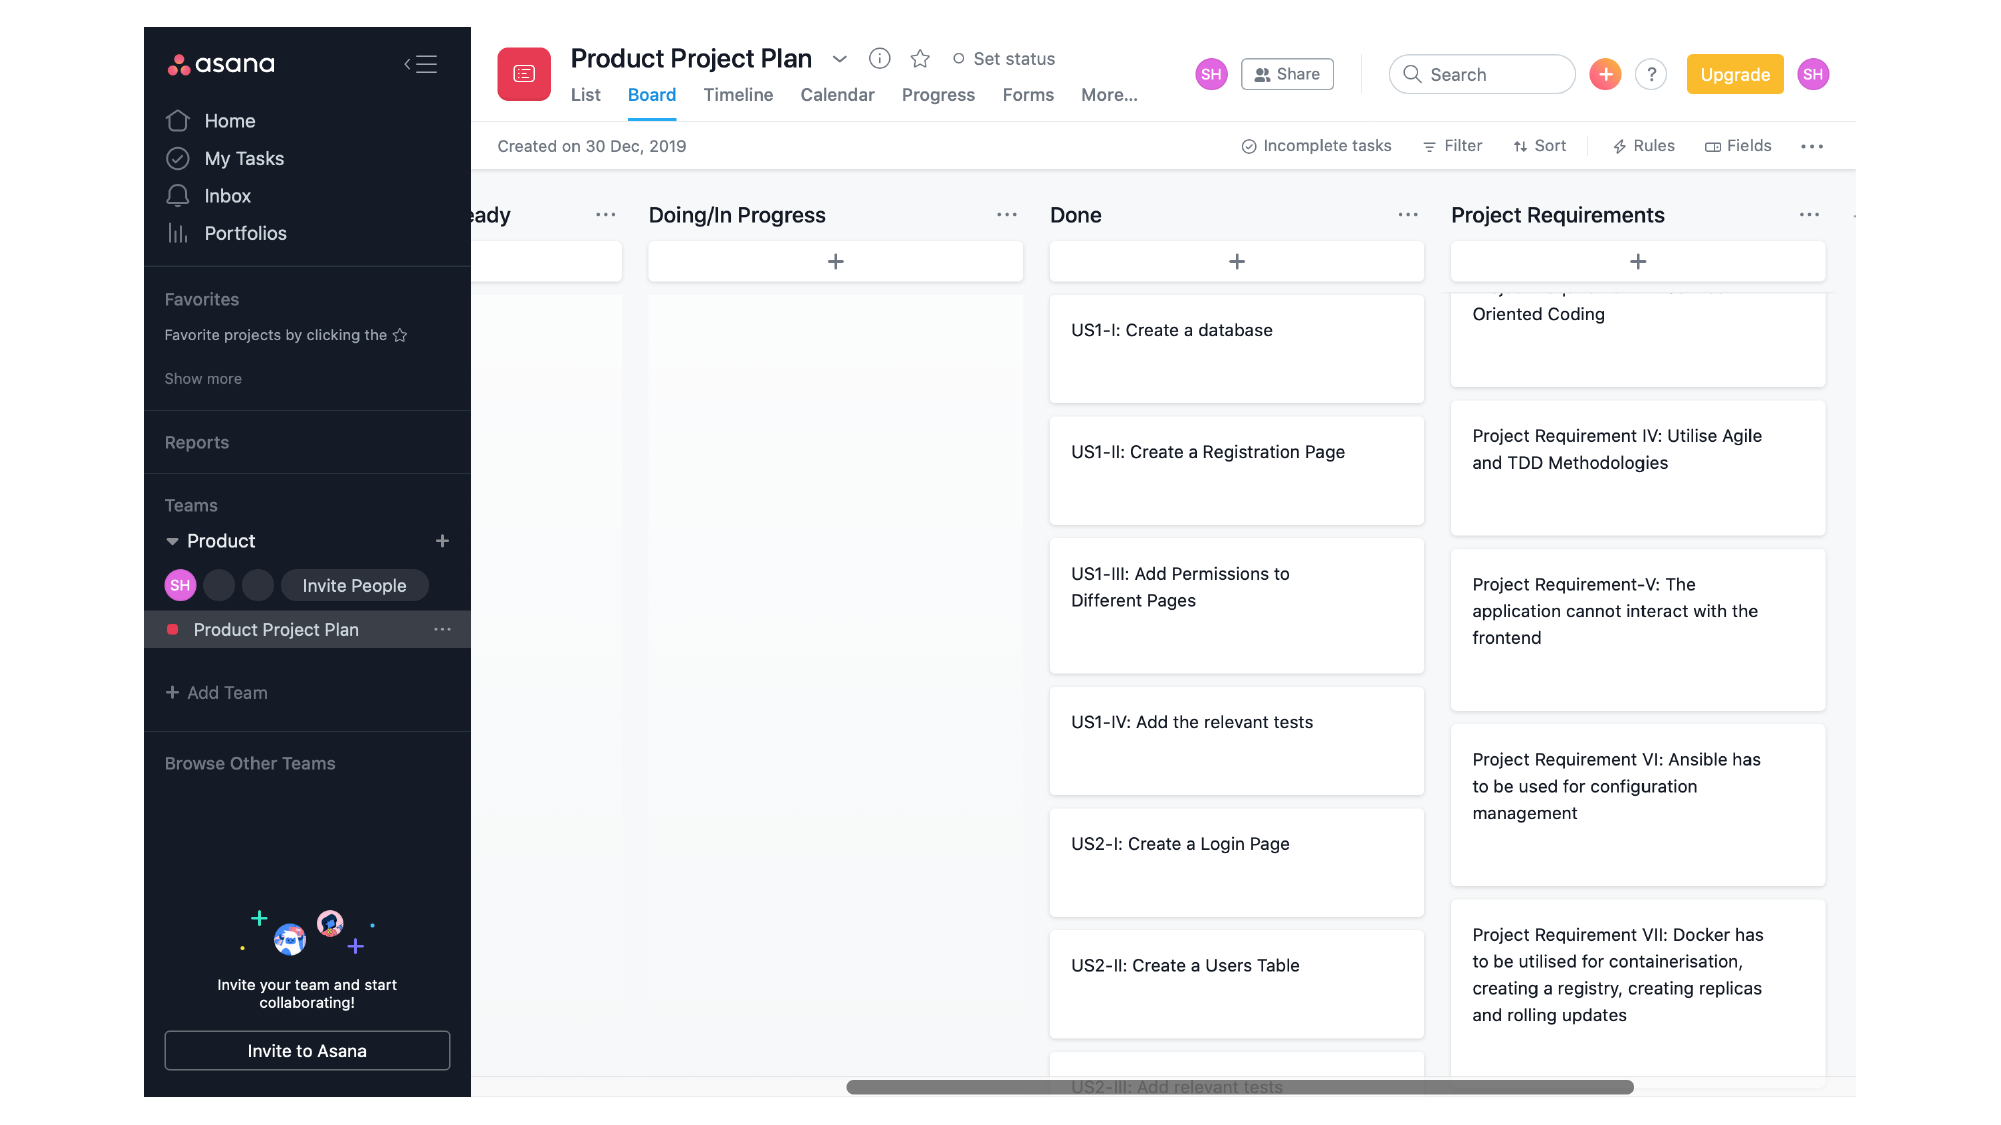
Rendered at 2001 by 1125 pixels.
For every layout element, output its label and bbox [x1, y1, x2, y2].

picture [144, 27, 1856, 1097]
